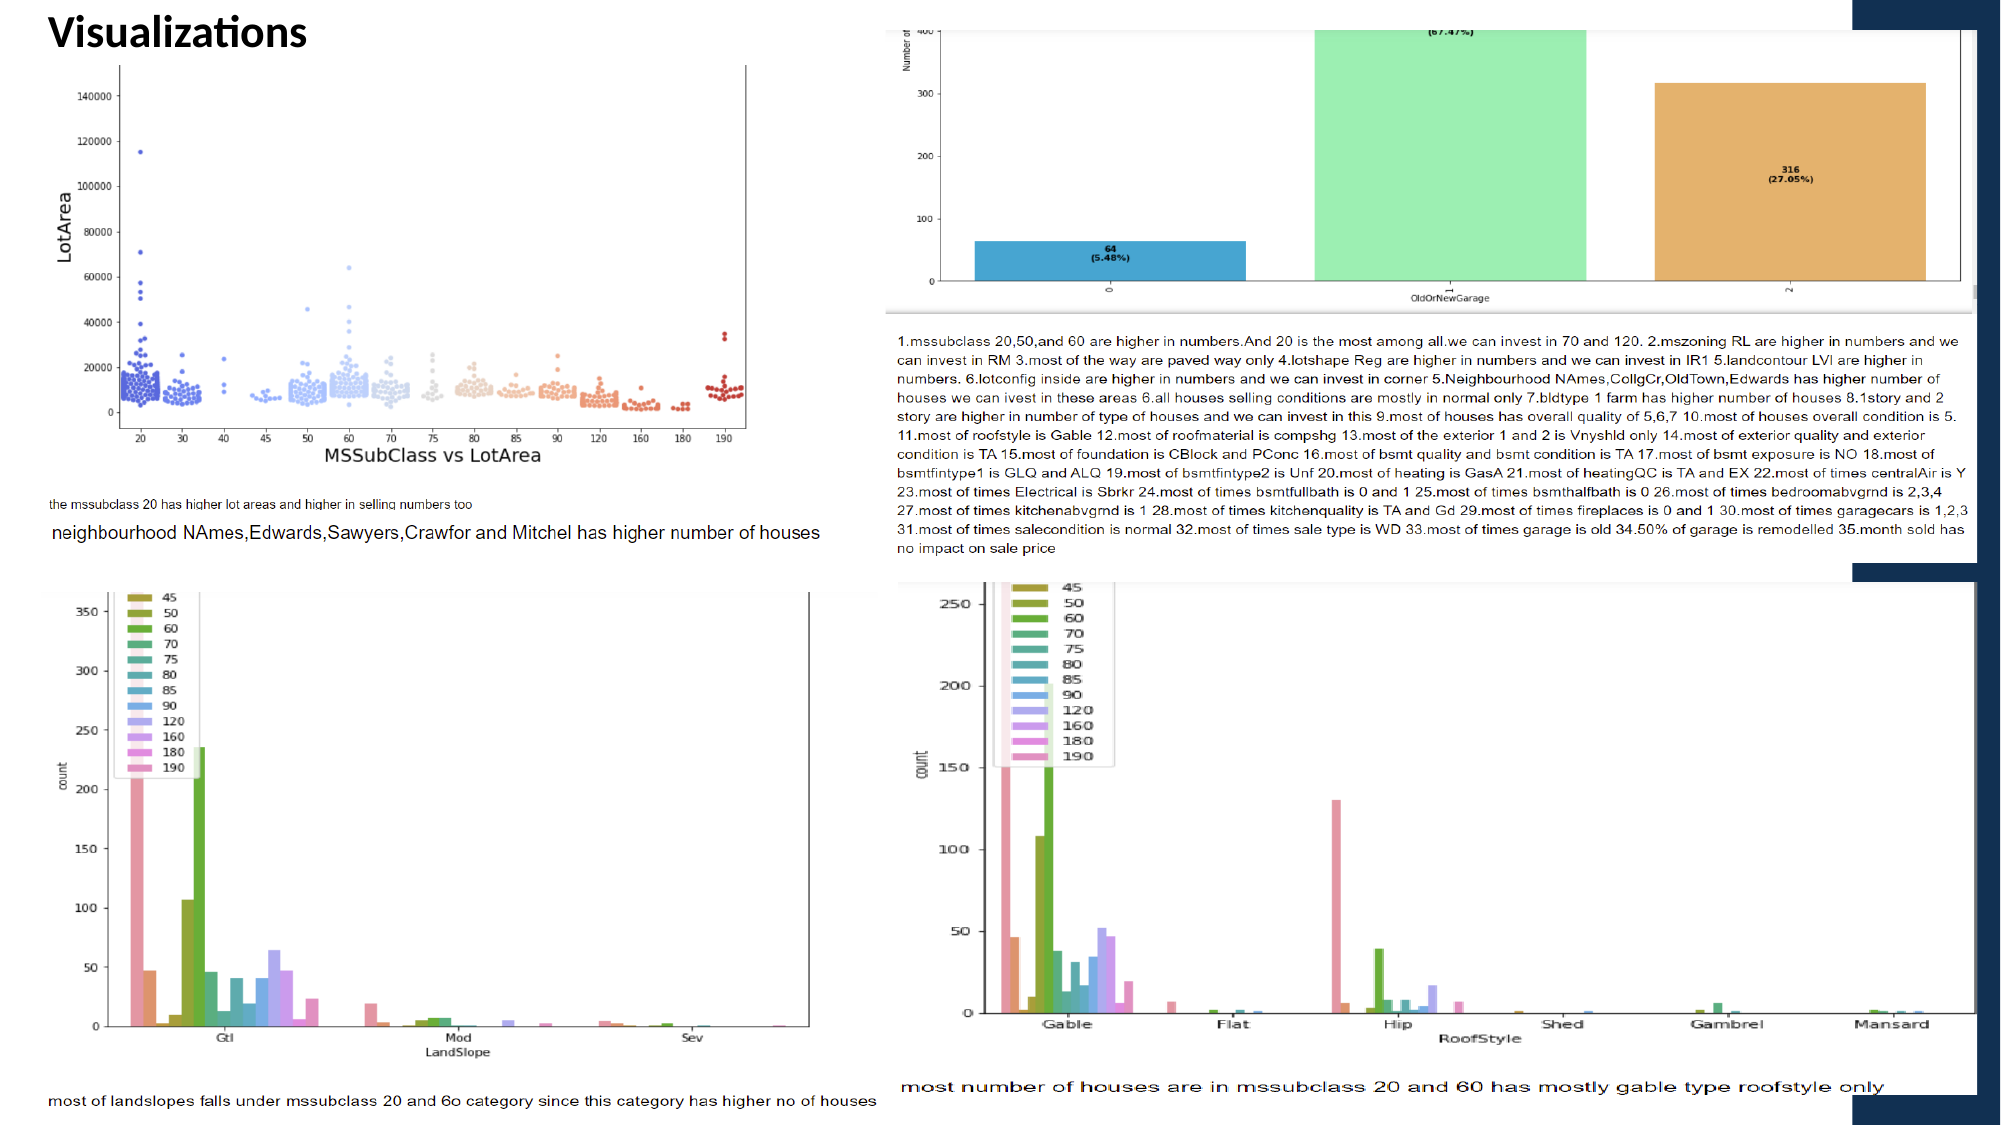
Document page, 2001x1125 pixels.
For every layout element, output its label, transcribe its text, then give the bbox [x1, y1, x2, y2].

picture [41, 591, 878, 1119]
picture [23, 65, 860, 563]
picture [885, 29, 1978, 563]
text_box Visualizations [33, 0, 1035, 65]
picture [897, 582, 1978, 1095]
